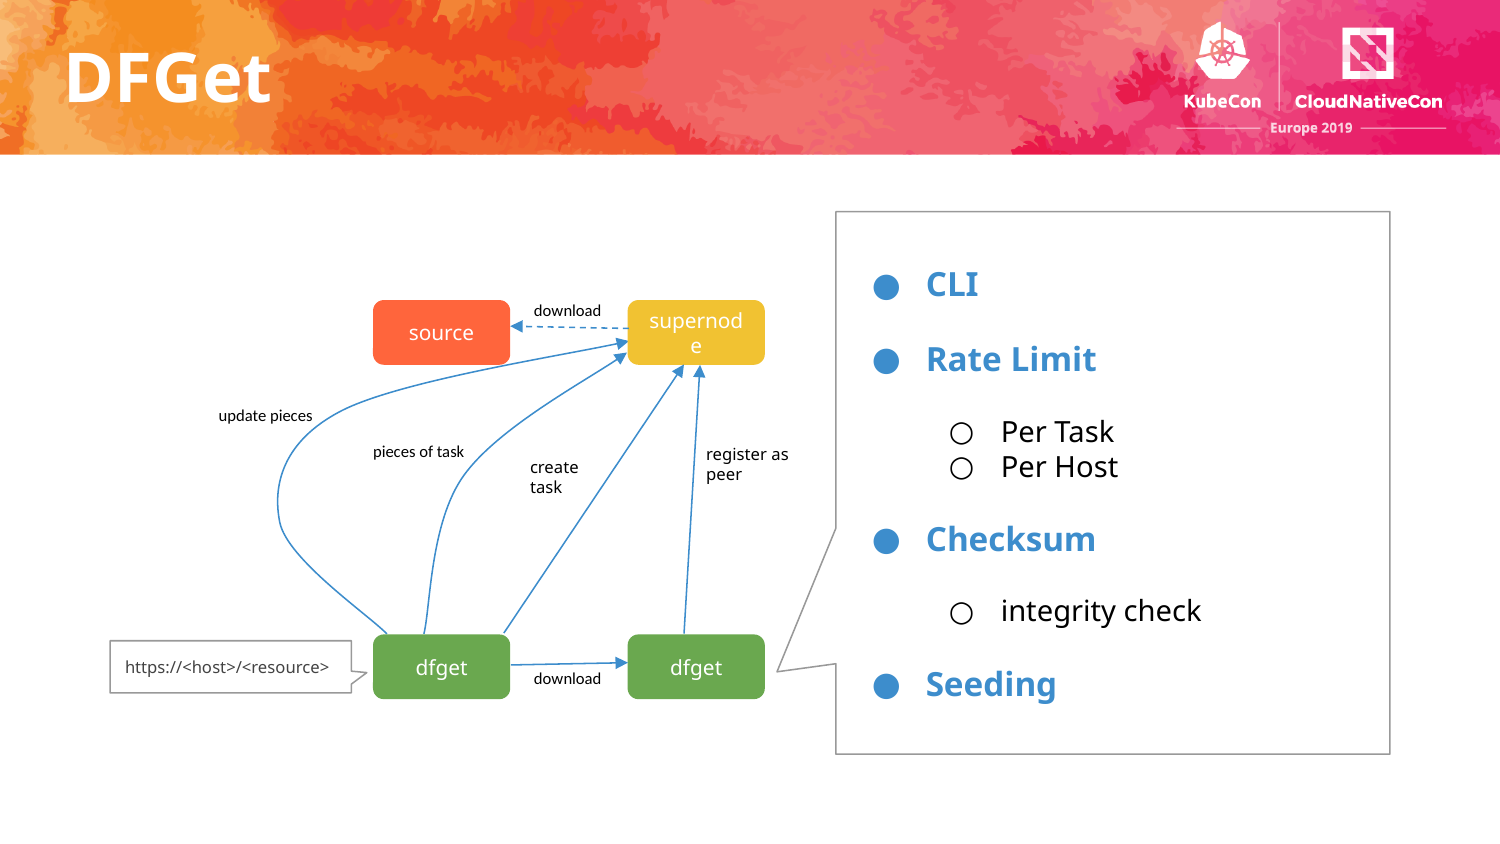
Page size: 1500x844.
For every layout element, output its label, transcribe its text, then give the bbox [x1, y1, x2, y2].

text_box pieces of task [358, 426, 496, 465]
picture [0, 0, 1500, 844]
text_box update pieces [203, 390, 334, 429]
text_box dfget [372, 634, 511, 700]
text_box [277, 337, 627, 634]
title DFGet [52, 0, 1347, 163]
text_box source [372, 300, 511, 365]
text_box register as peer [691, 428, 835, 481]
text_box download [518, 285, 631, 324]
text_box CLI Rate Limit Per Task Per Host Checksum integrity check Seeding [776, 211, 1390, 755]
text_box create task [535, 442, 628, 481]
text_box [423, 352, 627, 634]
text_box dfget [627, 634, 765, 700]
text_box download [518, 652, 631, 692]
text_box [510, 322, 629, 333]
text_box [693, 364, 706, 428]
text_box https://<host>/<resource> [110, 640, 367, 693]
text_box supernode [627, 300, 765, 365]
text_box [628, 364, 684, 449]
